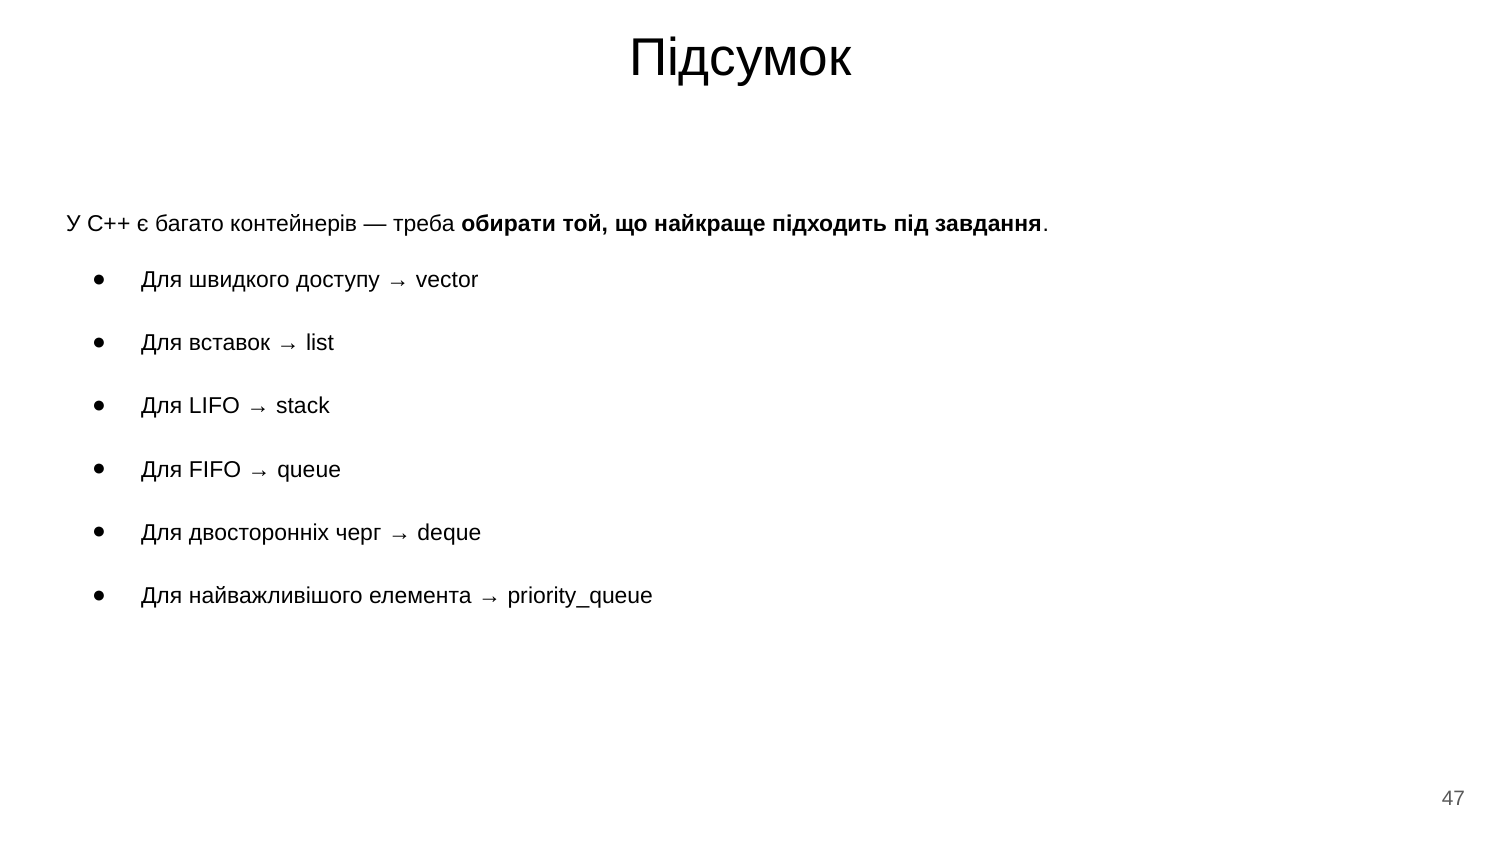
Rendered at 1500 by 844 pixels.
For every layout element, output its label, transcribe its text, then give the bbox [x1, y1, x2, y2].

title Підсумок [41, 7, 1440, 102]
list У C++ є багато контейнерів — треба обирати той, що найкраще підходить під завдання. Для швидкого доступу → vector Для вставок → list Для LIFO → stack Для FIFO → queue Для двосторонніх черг → deque Для найважливішого елемента → priority_queue [51, 189, 1449, 750]
slide_number ‹#› [1389, 764, 1480, 830]
